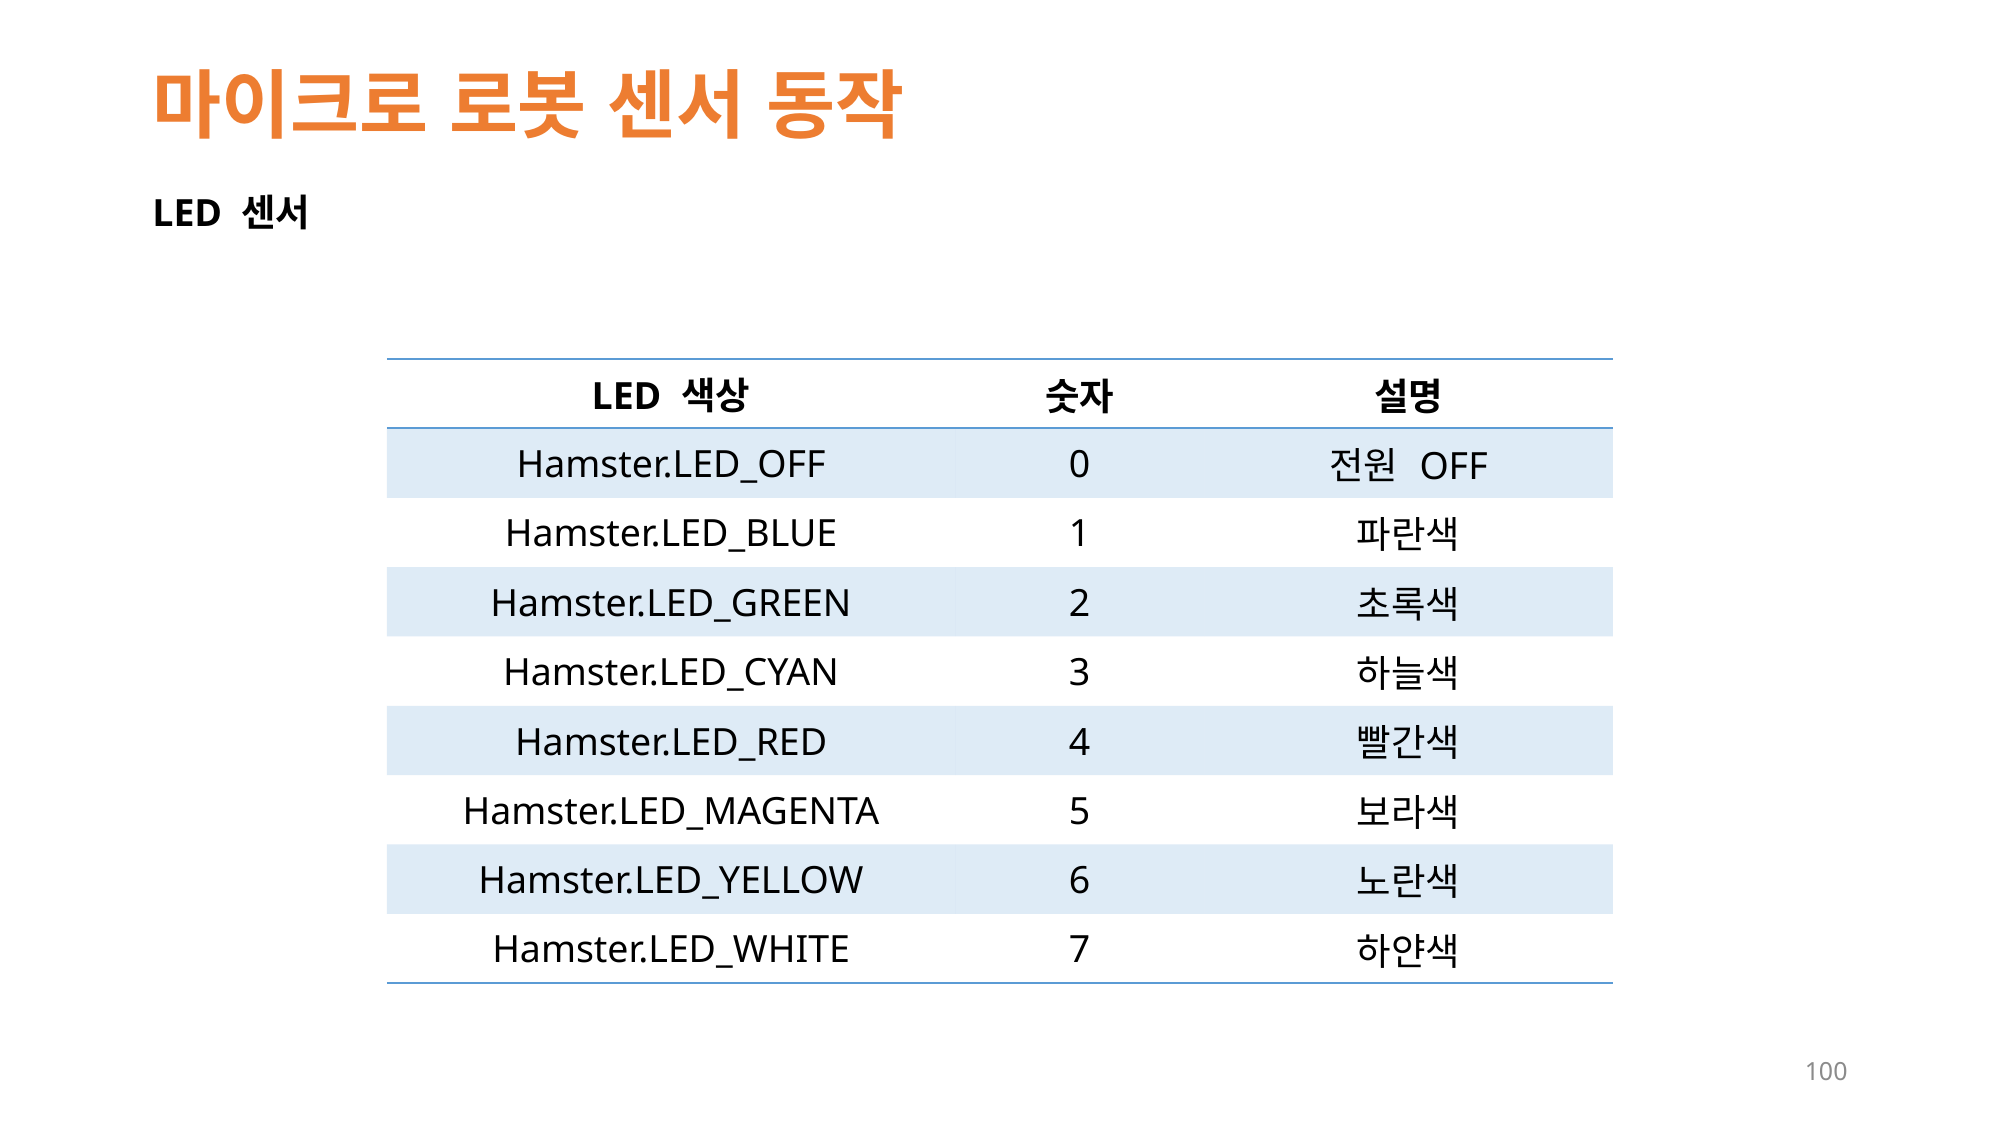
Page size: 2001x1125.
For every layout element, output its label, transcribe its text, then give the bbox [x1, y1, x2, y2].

list LED 센서 [137, 181, 1863, 1014]
table_cell 빨간색 [1204, 706, 1613, 775]
slide_number 100 [1412, 1042, 1863, 1103]
table_cell Hamster.LED_GREEN [387, 567, 955, 636]
table_cell 7 [955, 914, 1204, 982]
table_cell 3 [955, 636, 1204, 706]
table_cell 6 [955, 844, 1204, 914]
table_cell 노란색 [1204, 844, 1613, 914]
table_cell 5 [955, 775, 1204, 844]
table_cell Hamster.LED_BLUE [387, 498, 955, 567]
table_header LED 색상 [387, 360, 955, 427]
table_cell 초록색 [1204, 567, 1613, 636]
table_cell 파란색 [1204, 498, 1613, 567]
table_cell 하늘색 [1204, 636, 1613, 706]
table_cell Hamster.LED_WHITE [387, 914, 955, 982]
table_cell 보라색 [1204, 775, 1613, 844]
table_cell Hamster.LED_YELLOW [387, 844, 955, 914]
table_cell 0 [955, 429, 1204, 498]
table_cell Hamster.LED_RED [387, 706, 955, 775]
table_cell 1 [955, 498, 1204, 567]
table_cell 2 [955, 567, 1204, 636]
table_cell 전원 OFF [1204, 429, 1613, 498]
table_cell 4 [955, 706, 1204, 775]
table_cell Hamster.LED_OFF [387, 429, 955, 498]
table_cell Hamster.LED_CYAN [387, 636, 955, 706]
title 마이크로 로봇 센서 동작 [137, 59, 1863, 161]
table_cell 하얀색 [1204, 914, 1613, 982]
table_header 숫자 [955, 360, 1204, 427]
table_header 설명 [1204, 360, 1613, 427]
table_cell Hamster.LED_MAGENTA [387, 775, 955, 844]
